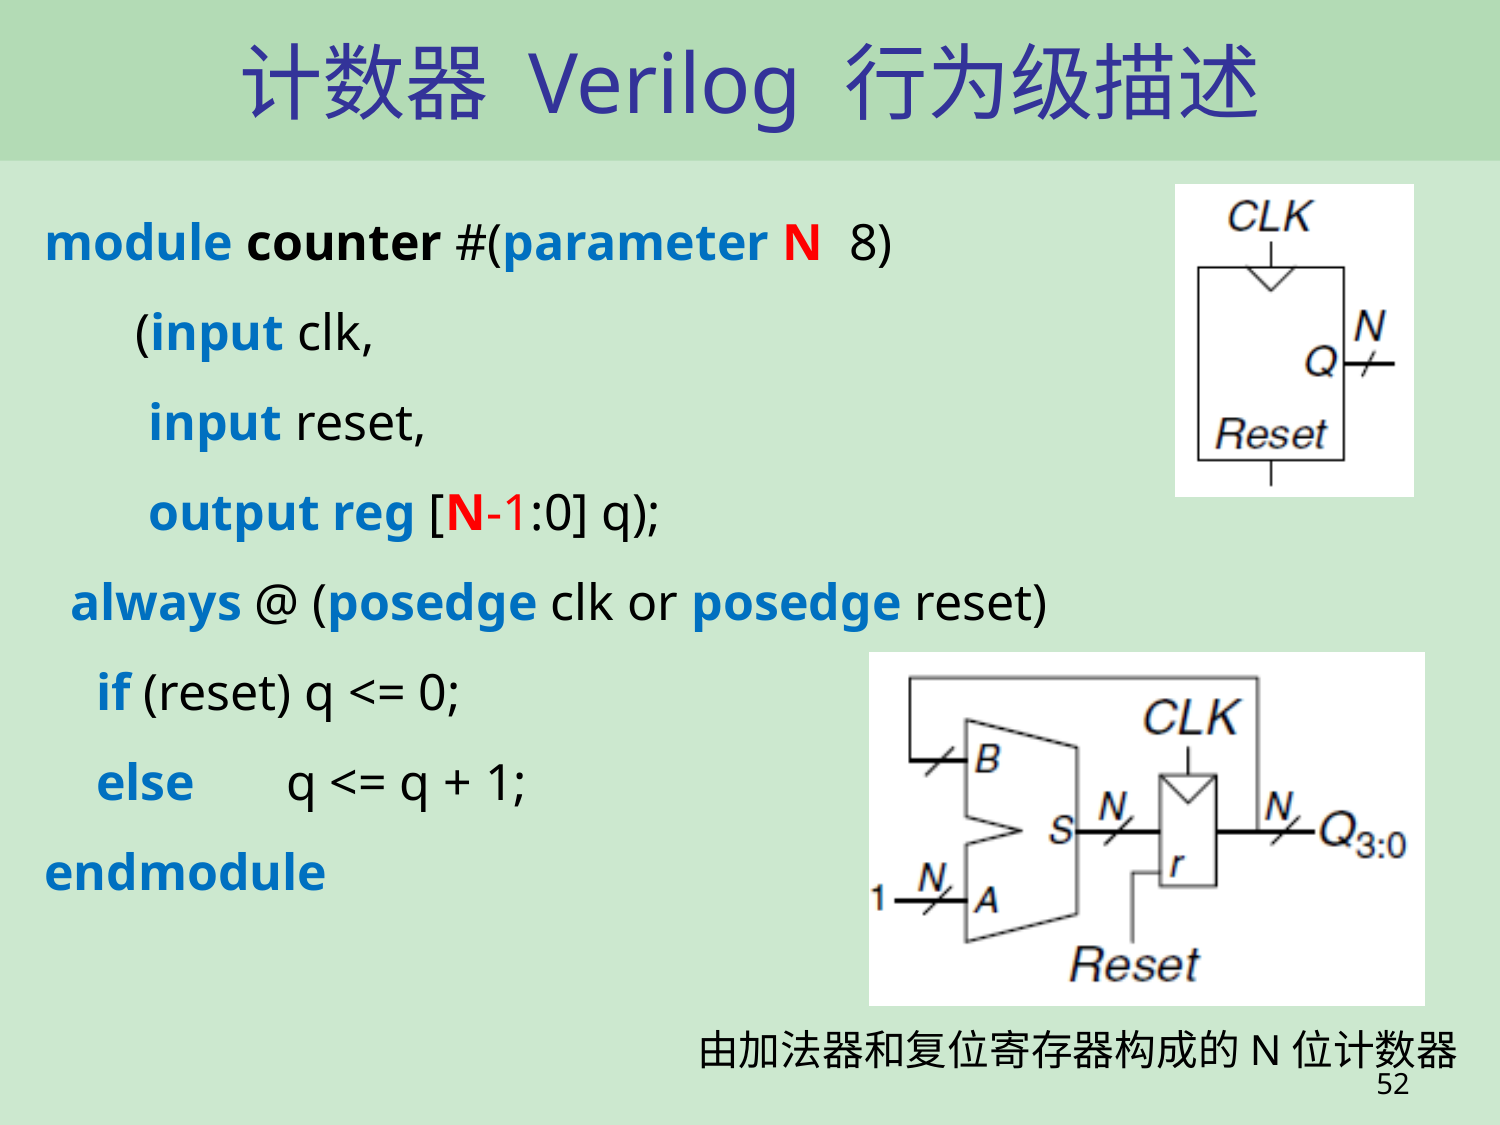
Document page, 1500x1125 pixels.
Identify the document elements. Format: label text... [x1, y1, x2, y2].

text_box module counter #(parameter N 8) (input clk, input reset, output reg [N-1:0] q); always @ (posedge clk or posedge reset) if (reset) q <= 0; else q <= q + 1; endmodule [29, 172, 1093, 908]
picture [869, 652, 1426, 1007]
text_box 由加法器和复位寄存器构成的N位计数器 [682, 1016, 1474, 1082]
picture [1174, 184, 1414, 498]
slide_number 52 [1112, 1082, 1426, 1113]
title 计数器 Verilog 行为级描述 [17, 11, 1483, 149]
